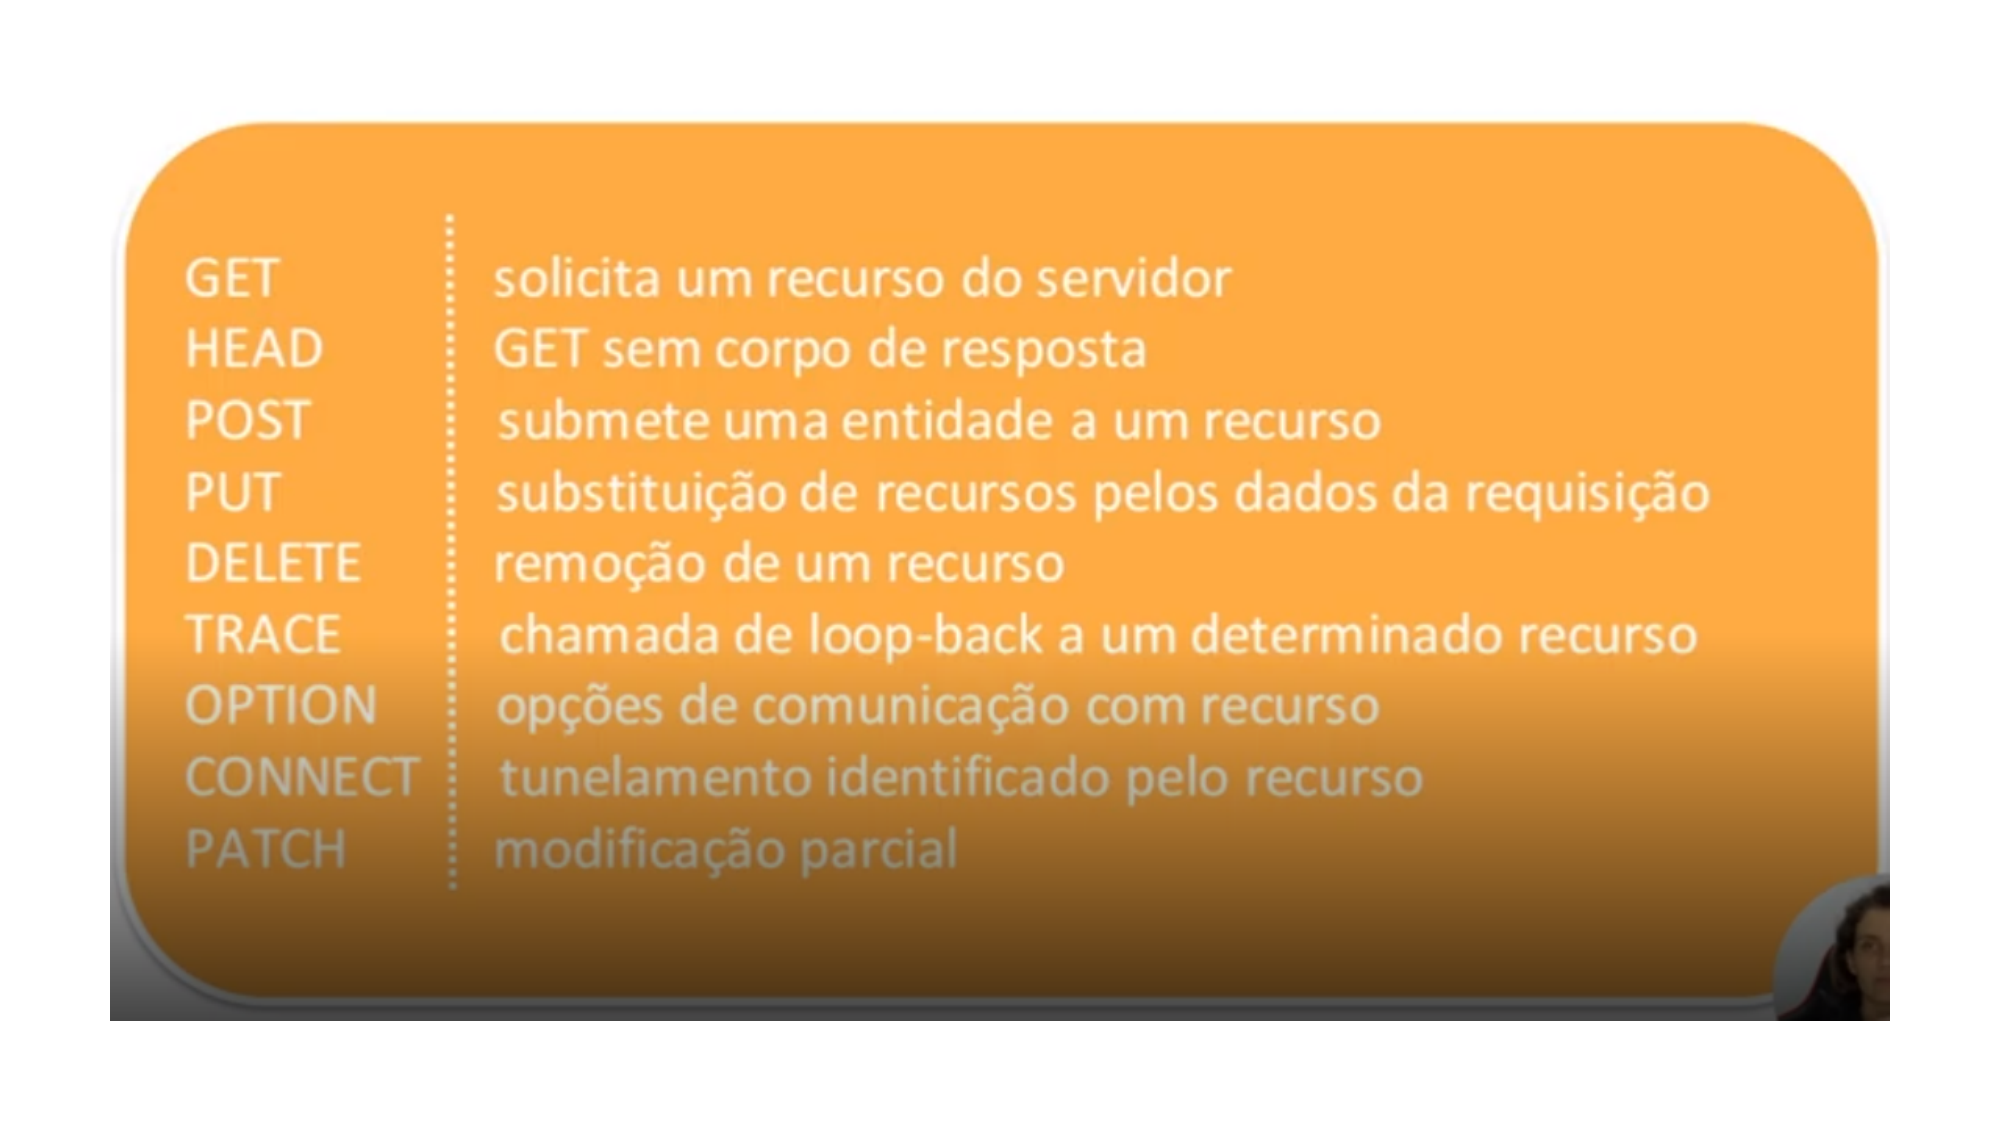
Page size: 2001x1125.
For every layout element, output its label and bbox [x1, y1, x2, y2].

picture [109, 104, 1890, 1021]
